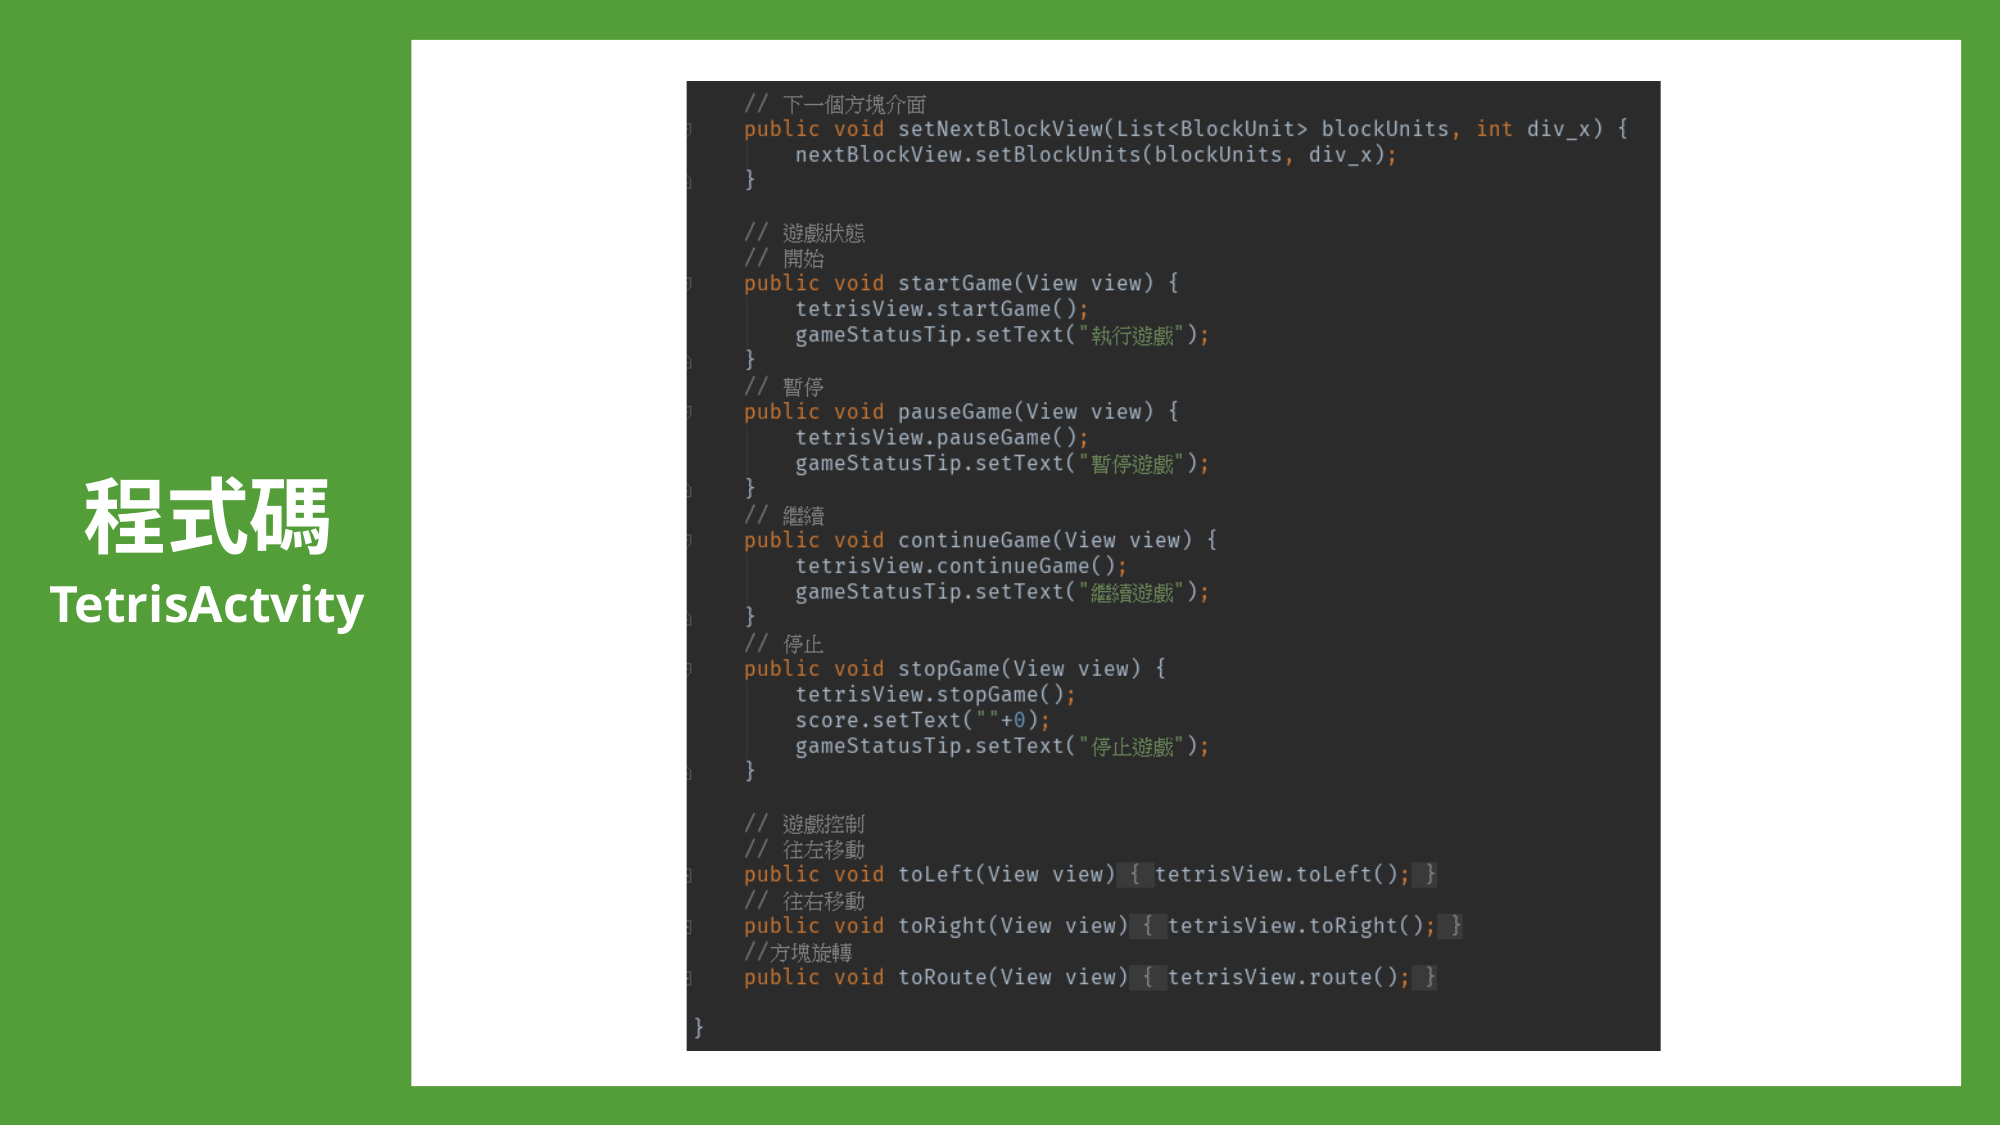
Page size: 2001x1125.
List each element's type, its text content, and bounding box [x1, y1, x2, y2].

text_box TetrisActvity [34, 564, 380, 640]
text_box [34, 27, 413, 1098]
picture [686, 80, 1661, 1051]
text_box 程式碼 [68, 422, 367, 619]
